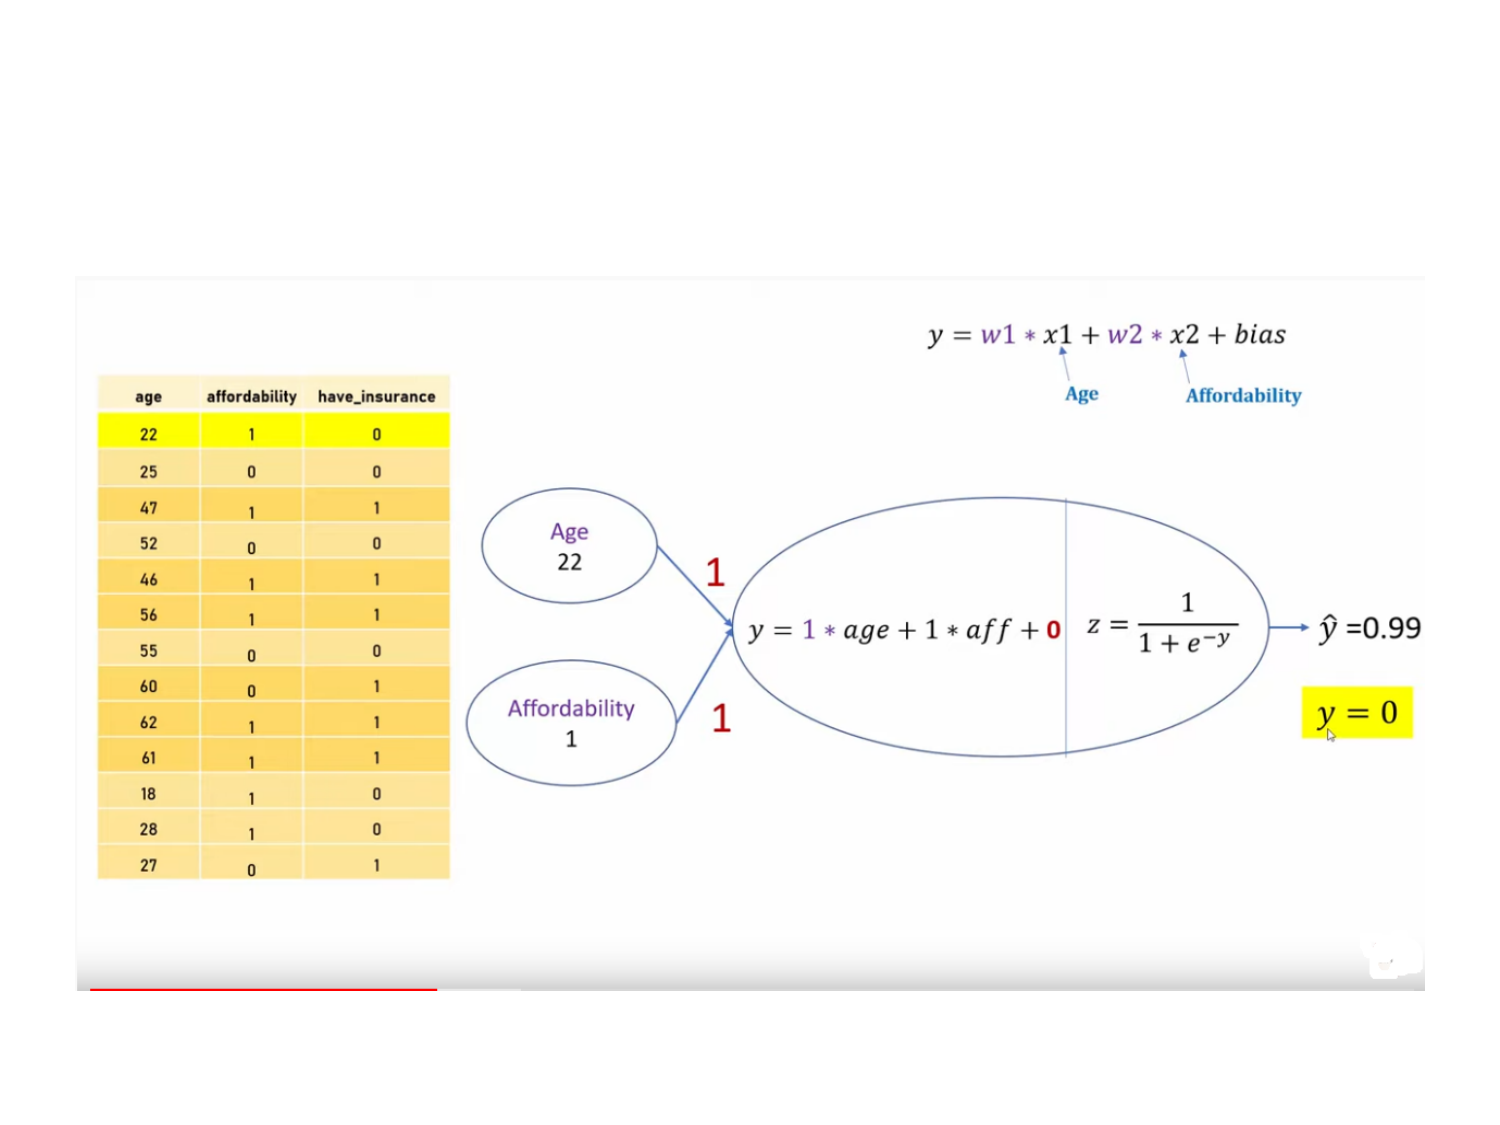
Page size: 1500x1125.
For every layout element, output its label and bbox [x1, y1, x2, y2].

list [74, 276, 1426, 991]
